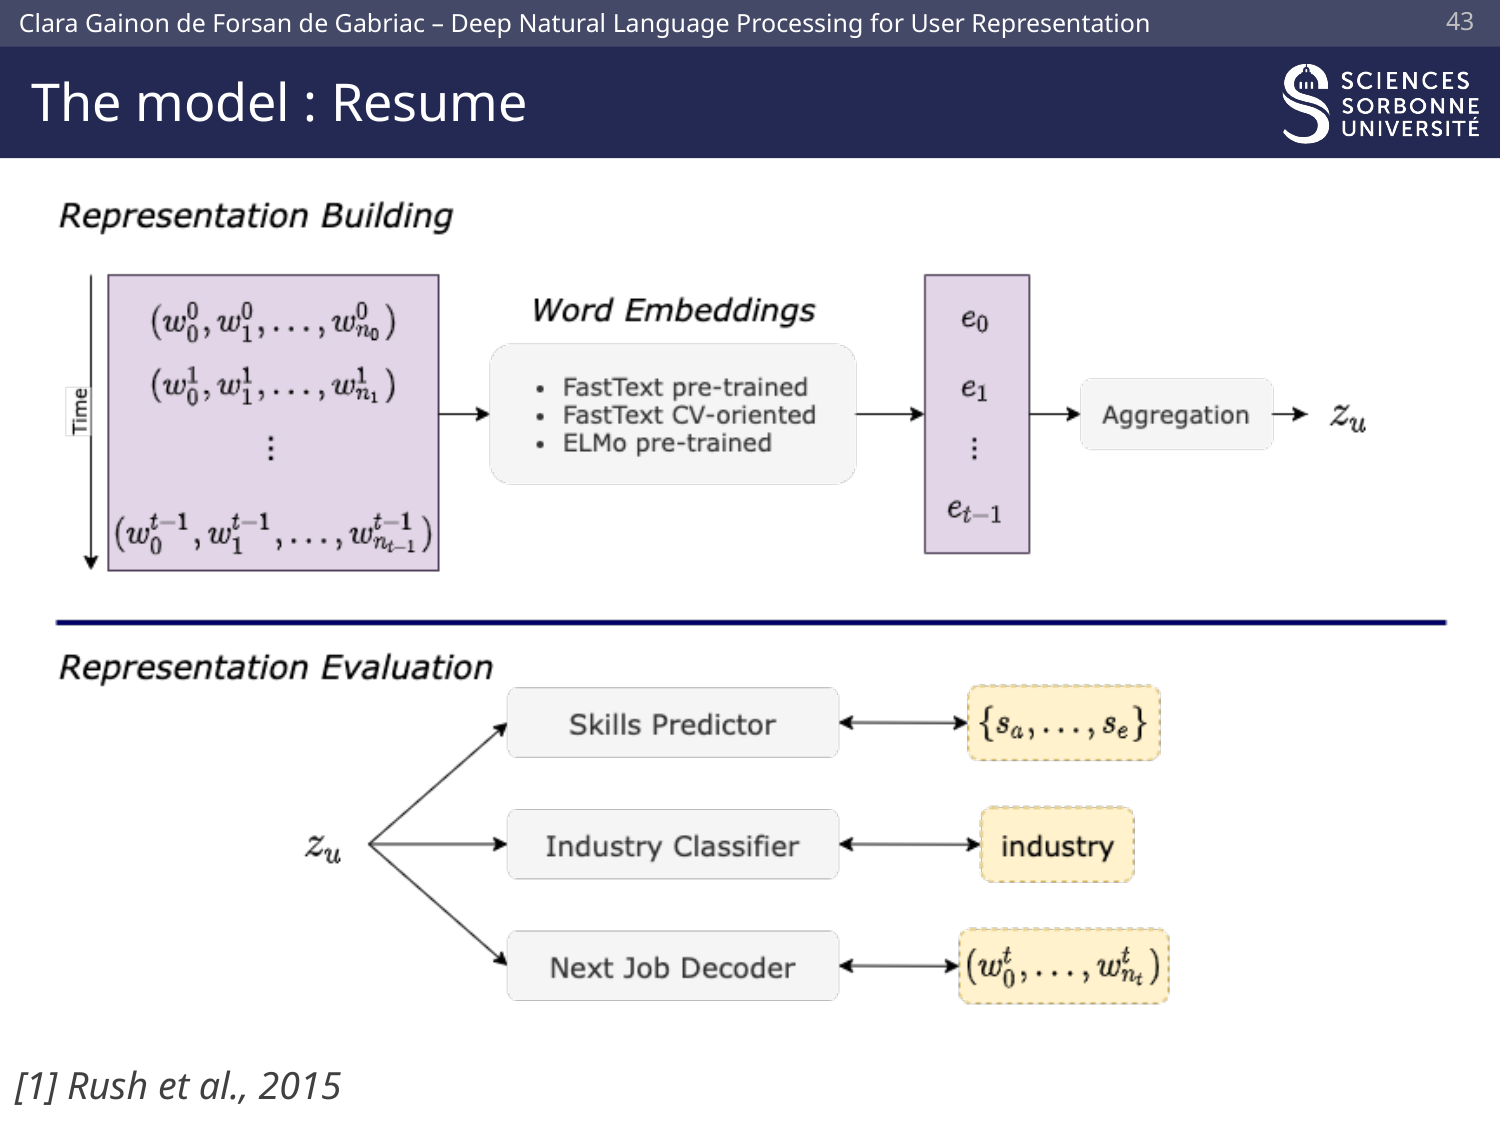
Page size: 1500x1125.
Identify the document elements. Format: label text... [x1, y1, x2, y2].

title The model : Resume [16, 48, 1266, 161]
text_box [1] Rush et al., 2015 [0, 1054, 1490, 1115]
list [54, 185, 1451, 1020]
slide_number 42 [1411, 0, 1490, 54]
